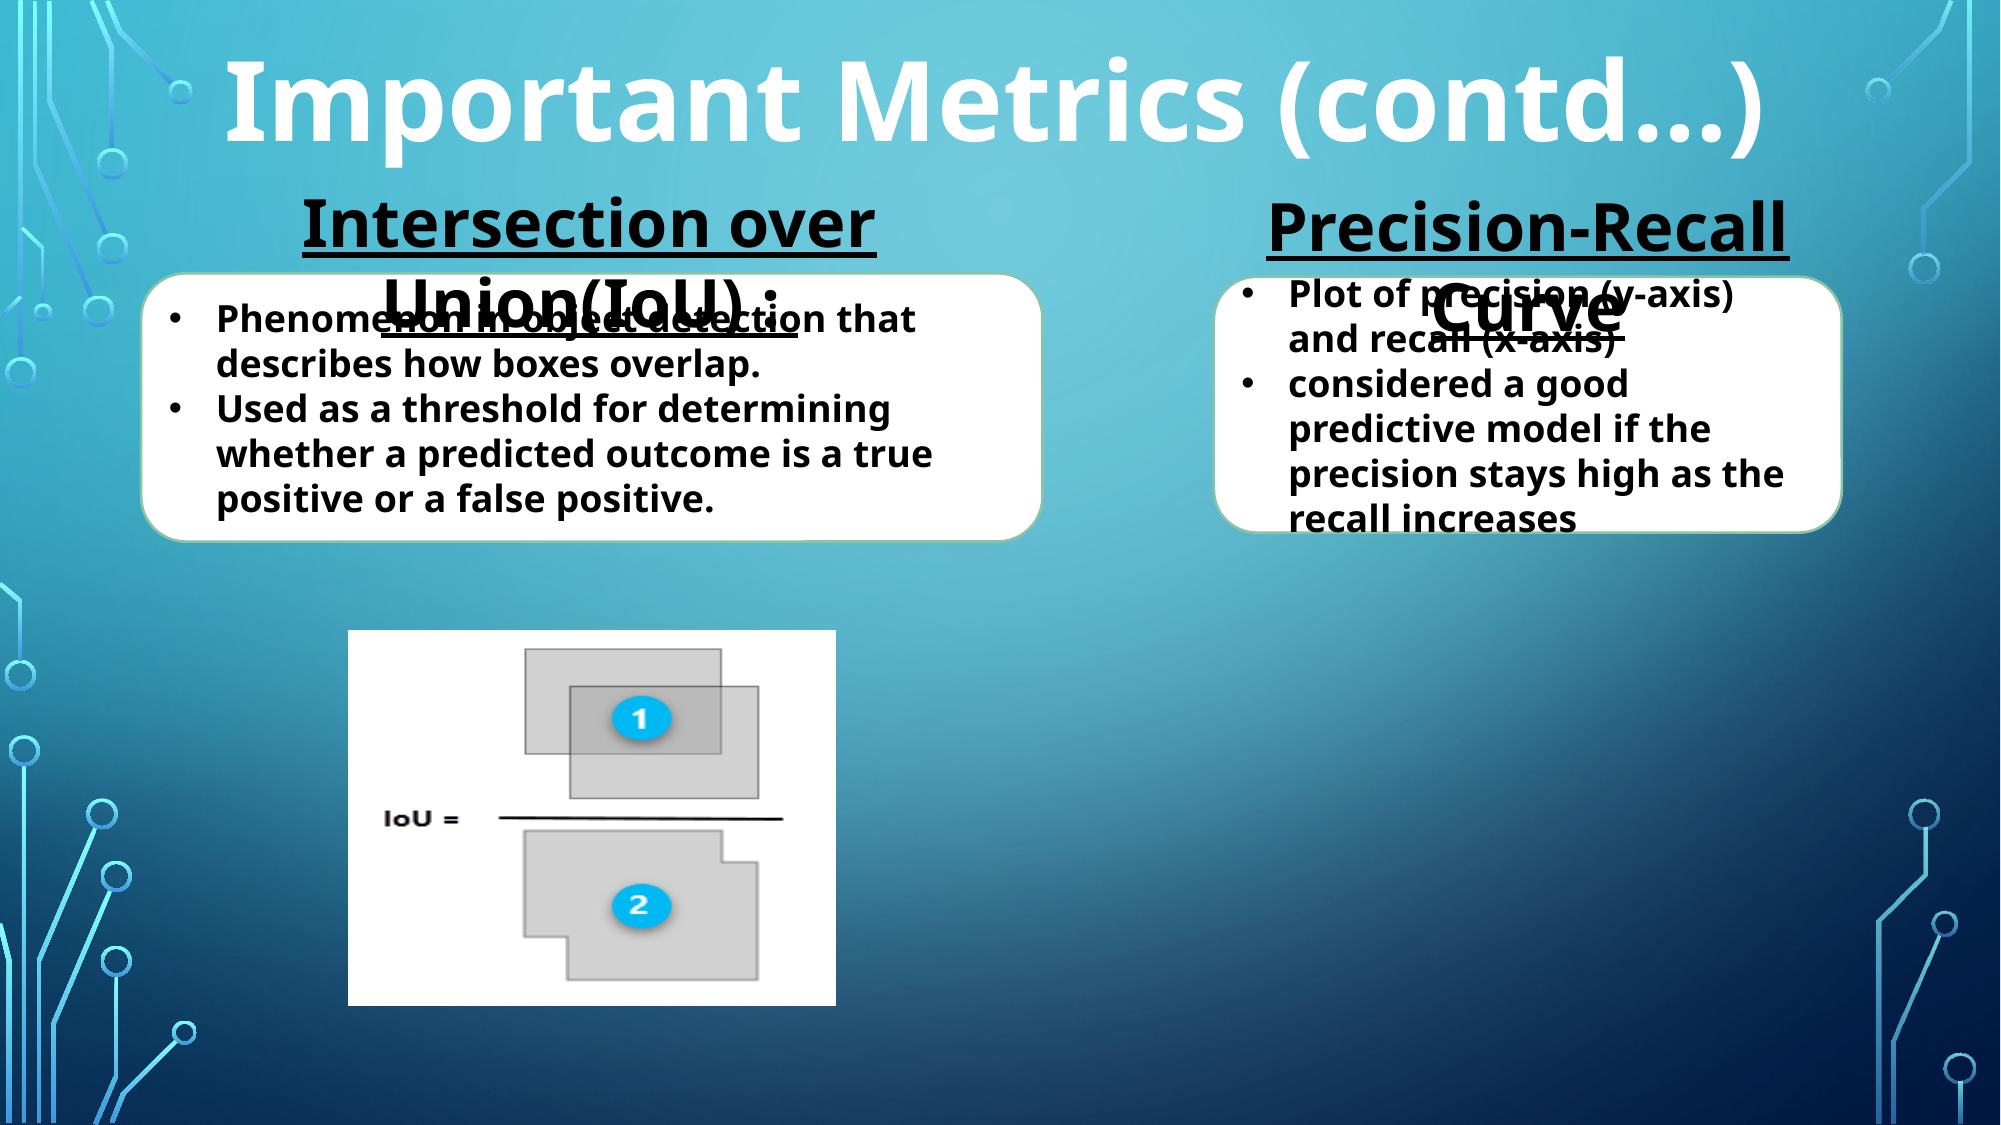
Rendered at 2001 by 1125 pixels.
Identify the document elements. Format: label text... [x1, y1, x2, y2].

text_box Precision-Recall Curve [1178, 177, 1878, 352]
title Important Metrics (contd…) [182, 37, 1808, 174]
text_box Intersection over Union(IoU) : [139, 173, 1041, 349]
text_box Plot of precision (y-axis) and recall (x-axis) considered a good predictive model if the precision stays high as the recall increases [1212, 352, 1844, 534]
picture [347, 630, 836, 1007]
text_box Phenomenon in object detection that describes how boxes overlap. Used as a threshold for determining whether a predicted outcome is a true positive or a false positive. [139, 302, 1044, 543]
